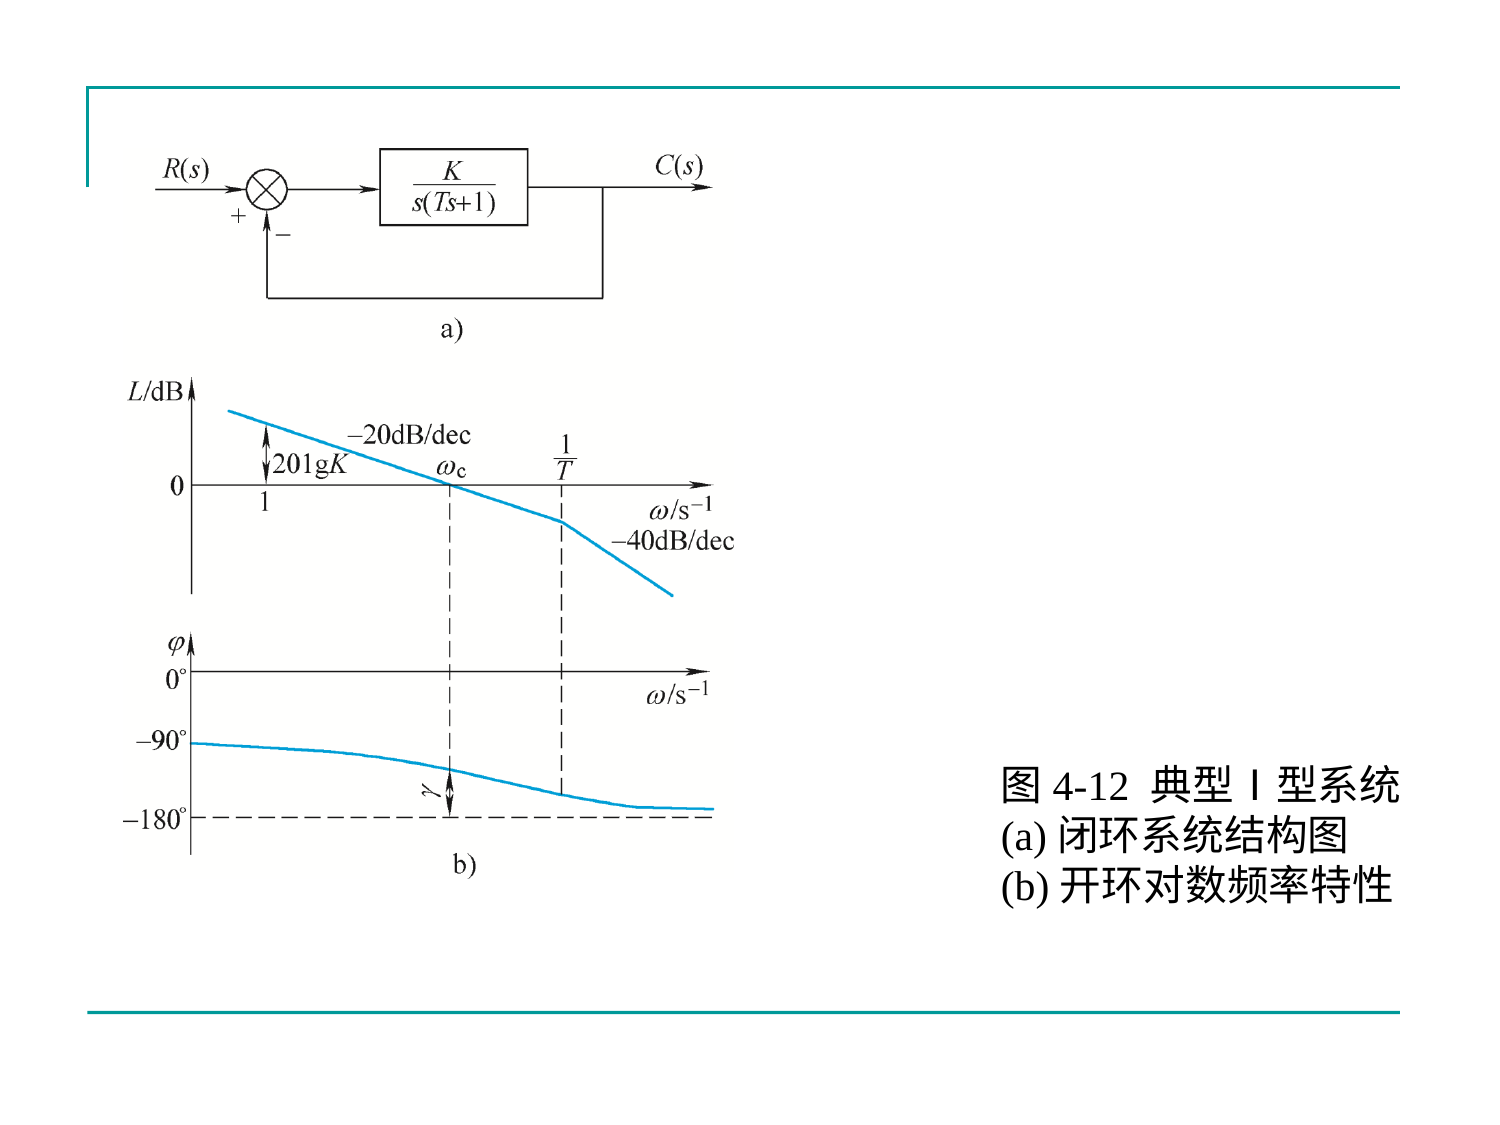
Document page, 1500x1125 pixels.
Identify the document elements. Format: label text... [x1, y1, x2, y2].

picture [123, 148, 734, 879]
text_box 图4-12 典型Ⅰ型系统 (a)闭环系统结构图 (b)开环对数频率特性 [986, 751, 1424, 917]
